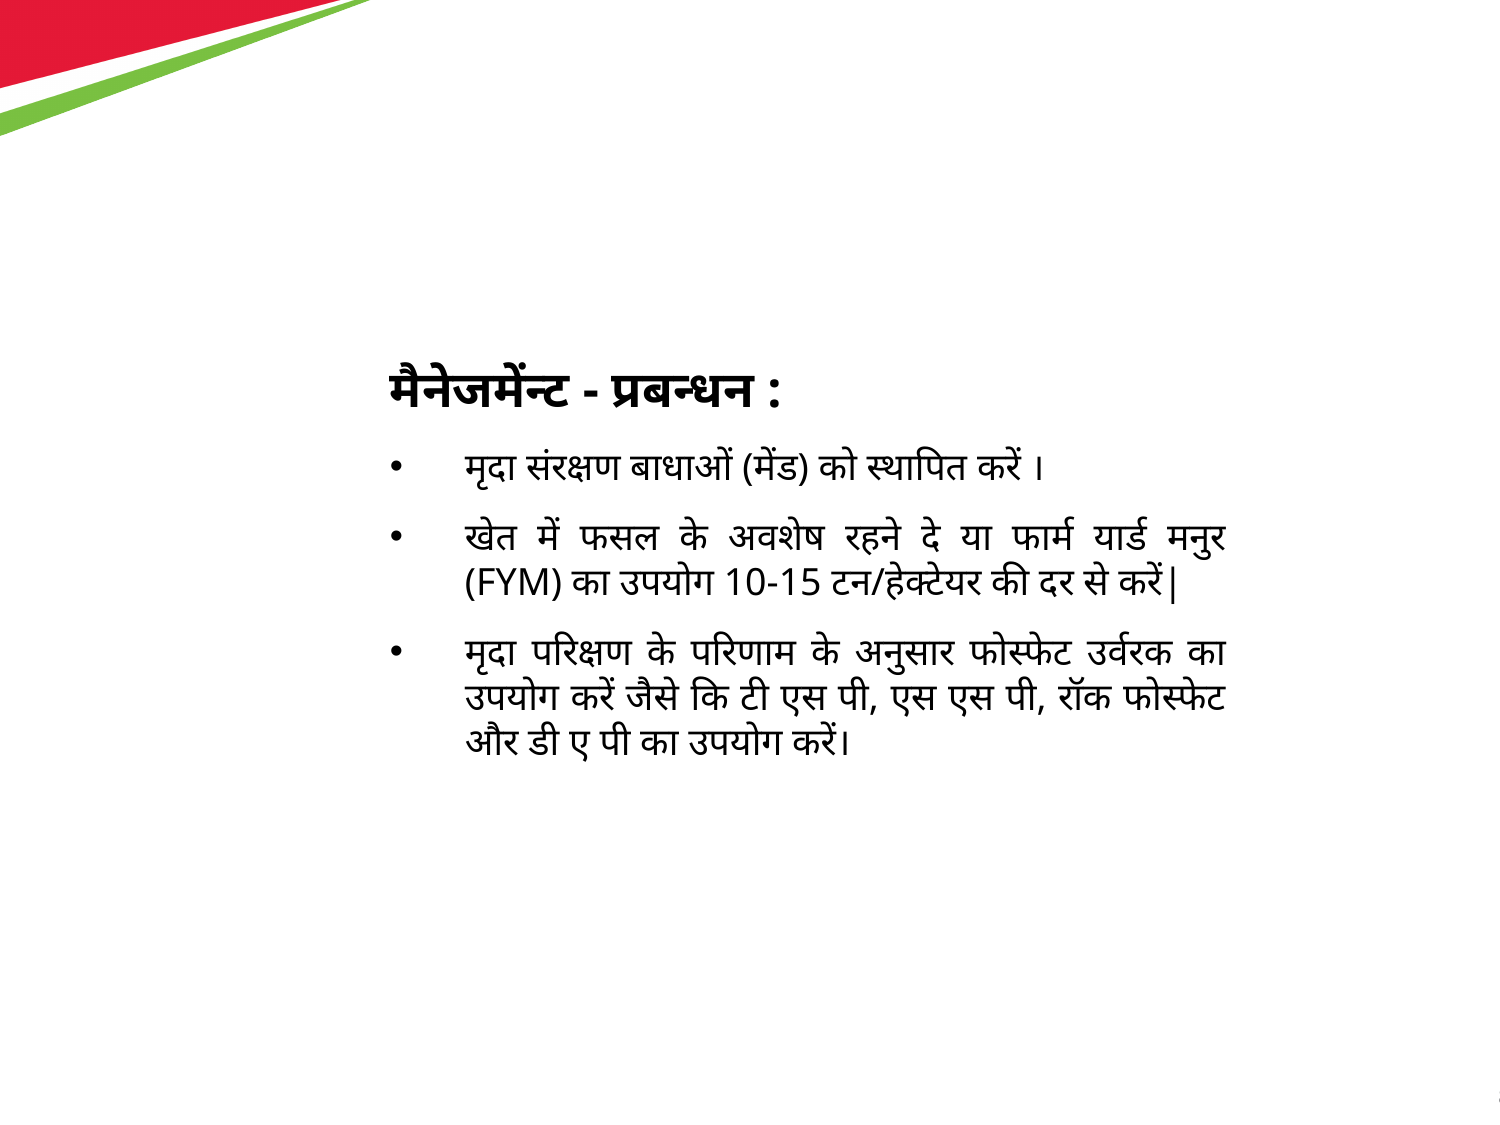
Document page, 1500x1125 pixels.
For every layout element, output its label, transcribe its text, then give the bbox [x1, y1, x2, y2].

picture [0, 0, 373, 136]
text_box मैनेजमेंन्ट - प्रबन्धन : मृदा संरक्षण बाधाओं (मेंड) को स्थापित करें । खेत में फसल के अवशेष रहने दे या फार्म यार्ड मनुर (FYM) का उपयोग 10-15 टन/हेक्टेयर की दर से करें| मृदा परिक्षण के परिणाम के अनुसार फोस्फेट उर्वरक का उपयोग करें जैसे कि टी एस पी, एस एस पी, रॉक फोस्फेट और डी ए पी का उपयोग करें। [374, 350, 1241, 771]
